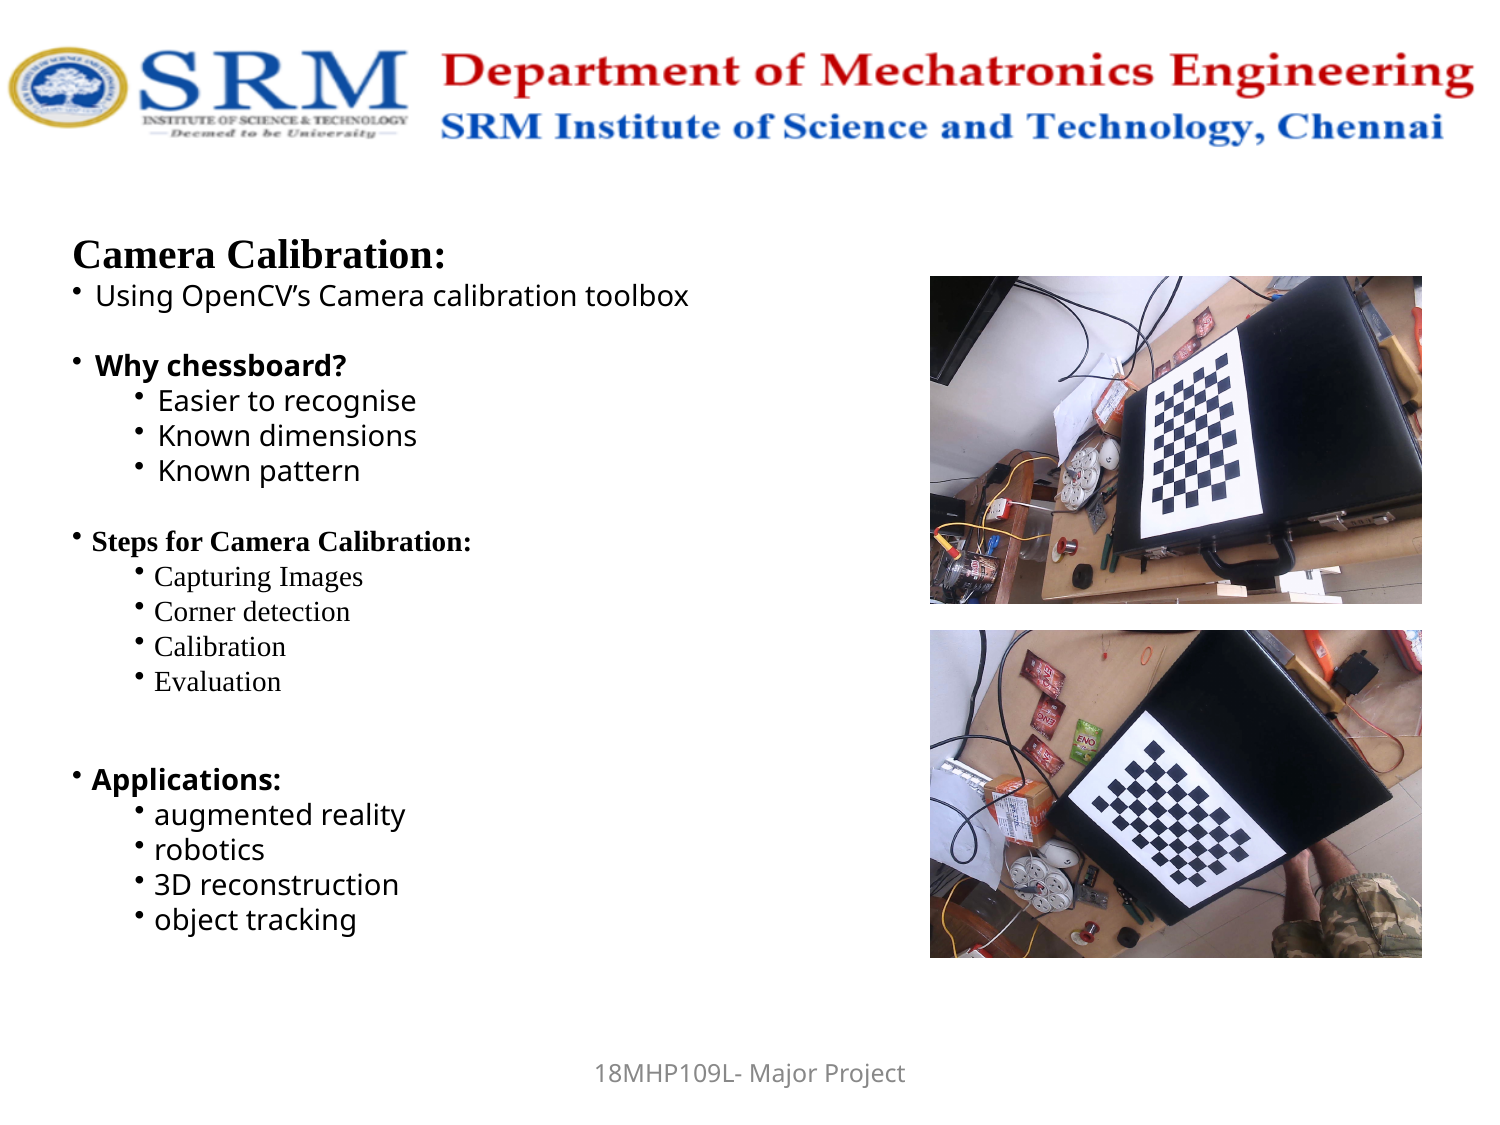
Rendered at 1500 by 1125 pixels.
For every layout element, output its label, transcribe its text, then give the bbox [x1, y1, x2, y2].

picture [0, 0, 1500, 186]
picture [929, 276, 1422, 604]
picture [929, 629, 1422, 958]
list Camera Calibration: Using OpenCV’s Camera calibration toolbox Why chessboard? Easier to recognise Known dimensions Known pattern Steps for Camera Calibration: Capturing Images Corner detection Calibration Evaluation Applications: augmented reality robotics 3D reconstruction object tracking [64, 219, 1398, 1014]
text_box 18MHP109L- Major Project [504, 1050, 996, 1096]
